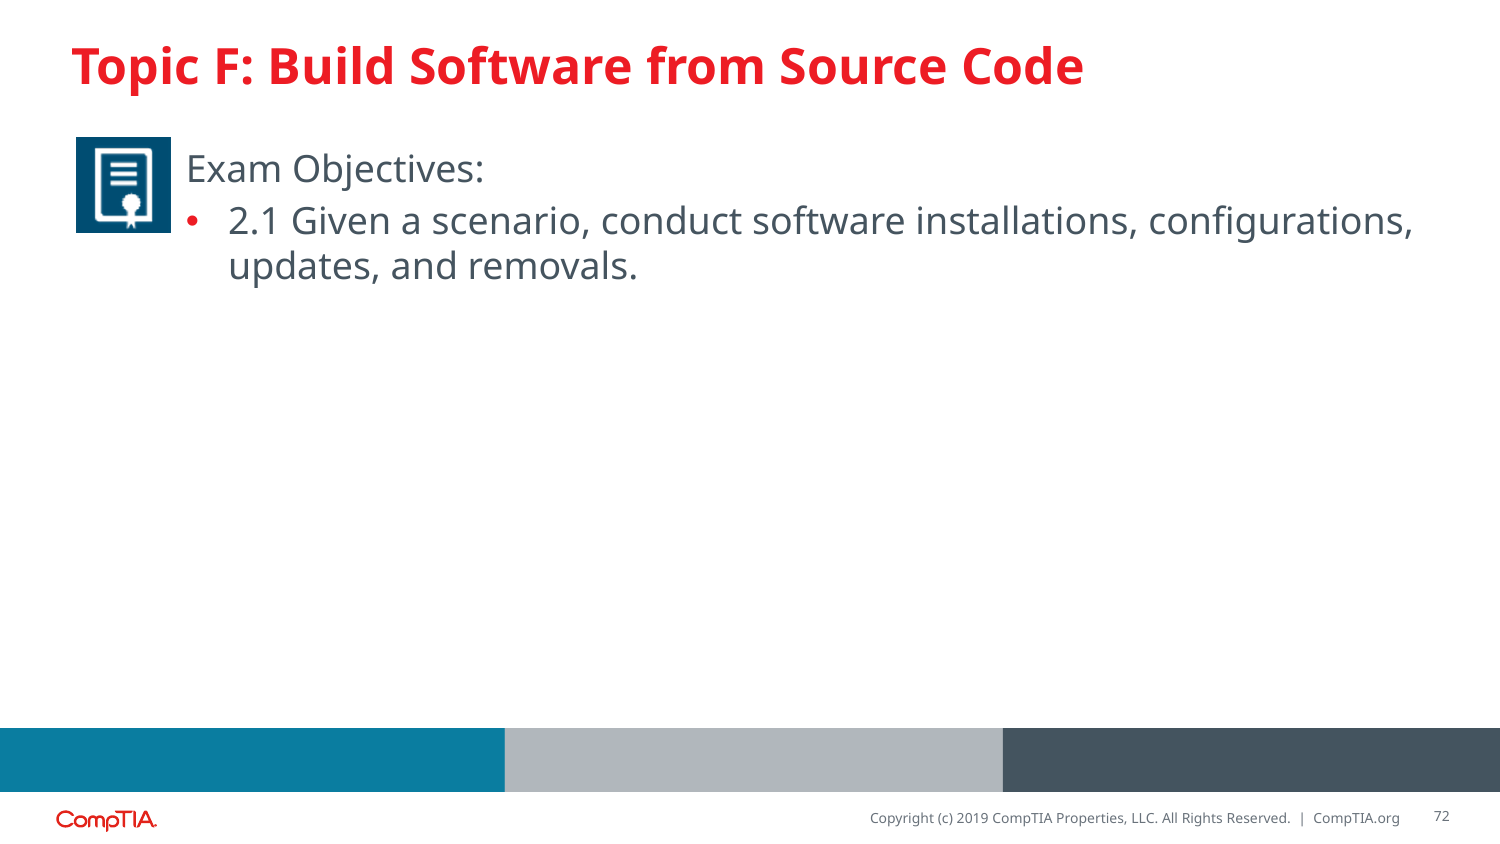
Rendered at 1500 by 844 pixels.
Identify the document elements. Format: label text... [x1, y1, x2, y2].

picture [95, 148, 152, 228]
slide_number 72 [1407, 800, 1450, 835]
title Topic F: Build Software from Source Code [56, 12, 1444, 117]
picture [505, 728, 1500, 792]
list Exam Objectives: 2.1 Given a scenario, conduct software installations, configurations, updates, and removals. [170, 137, 1444, 706]
